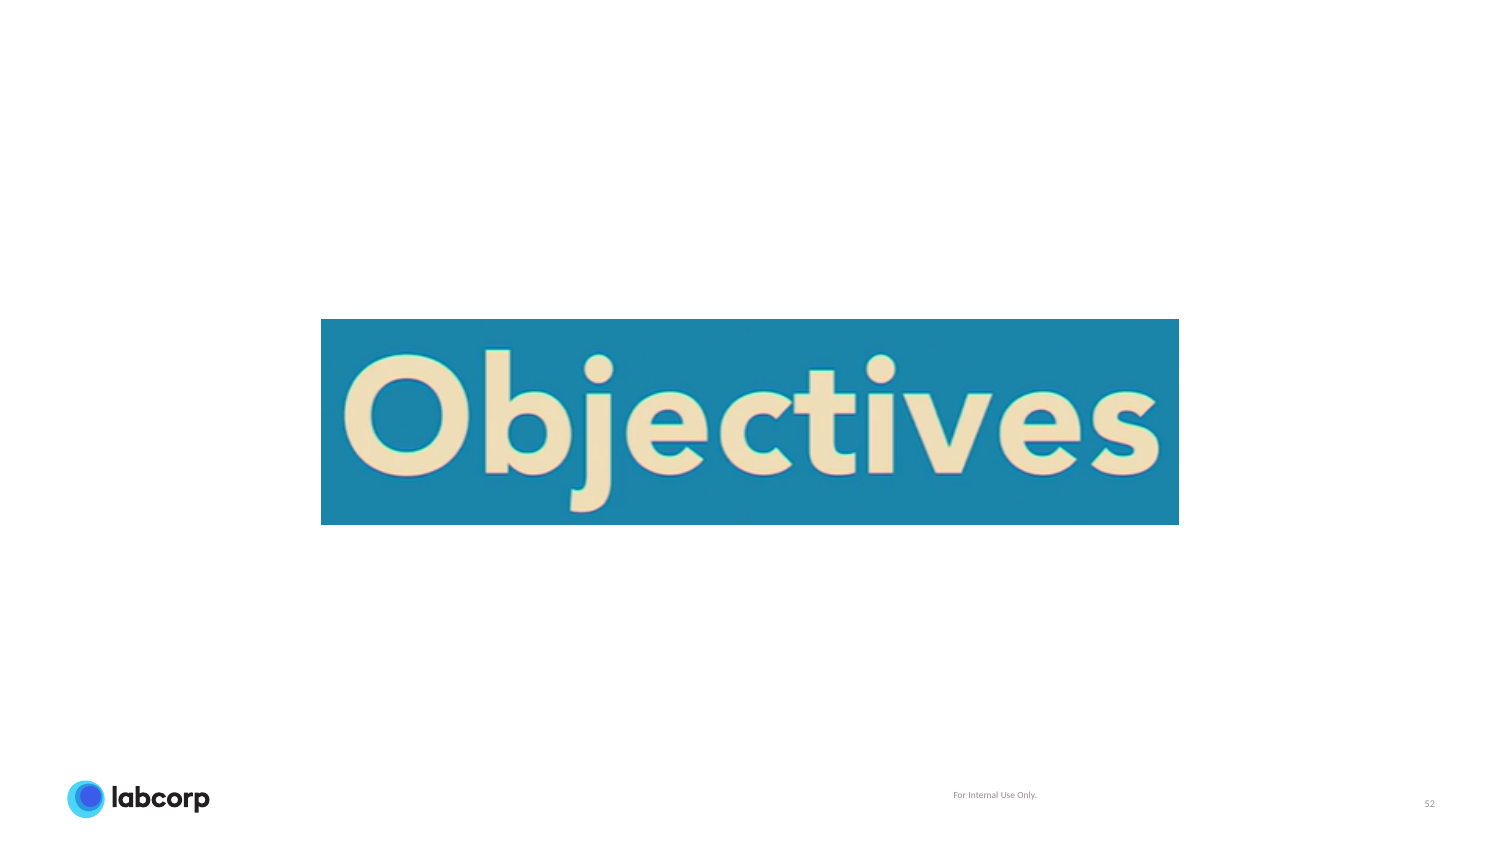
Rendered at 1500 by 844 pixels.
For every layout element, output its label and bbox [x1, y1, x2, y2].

picture [321, 319, 1179, 525]
